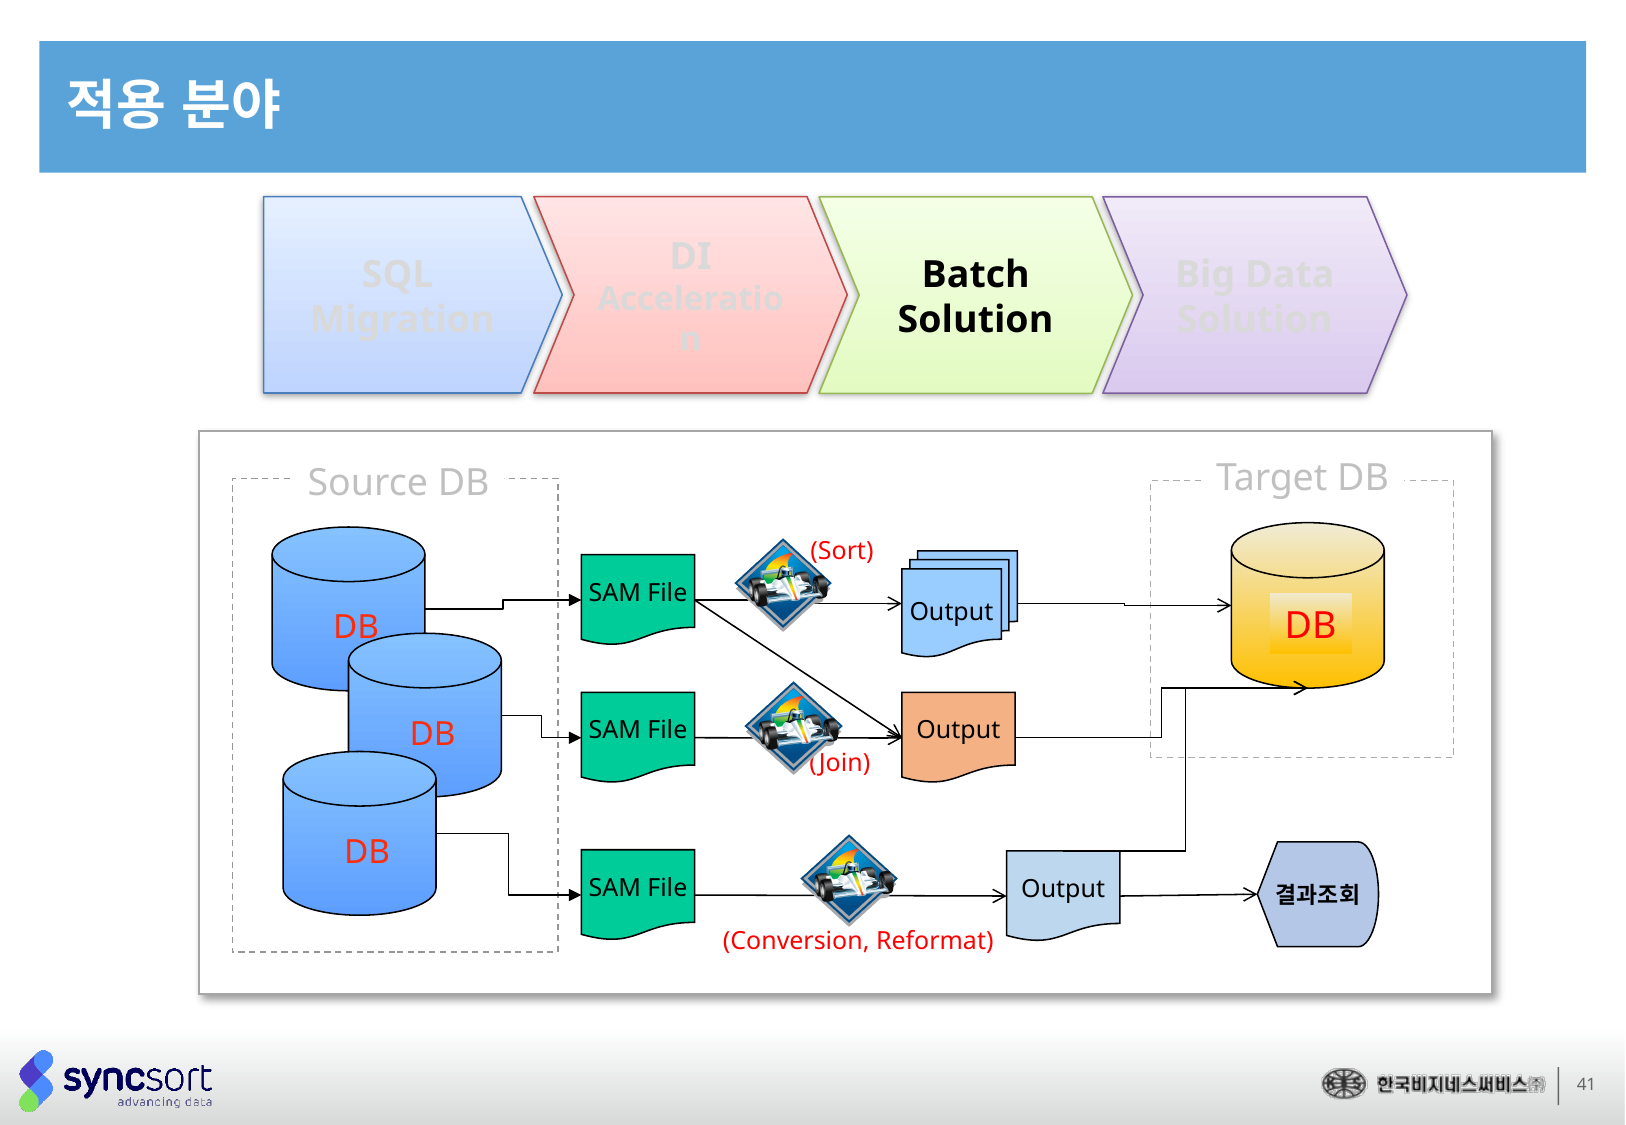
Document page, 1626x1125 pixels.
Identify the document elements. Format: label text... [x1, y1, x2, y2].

picture [0, 1028, 1625, 1125]
text_box SQL Migration [263, 196, 563, 394]
text_box DI Acceleration [533, 196, 848, 394]
text_box Batch Solution [819, 196, 1133, 394]
text_box Big Data Solution [1102, 196, 1407, 394]
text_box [198, 431, 1492, 995]
title 적용 분야 [51, 55, 1454, 159]
